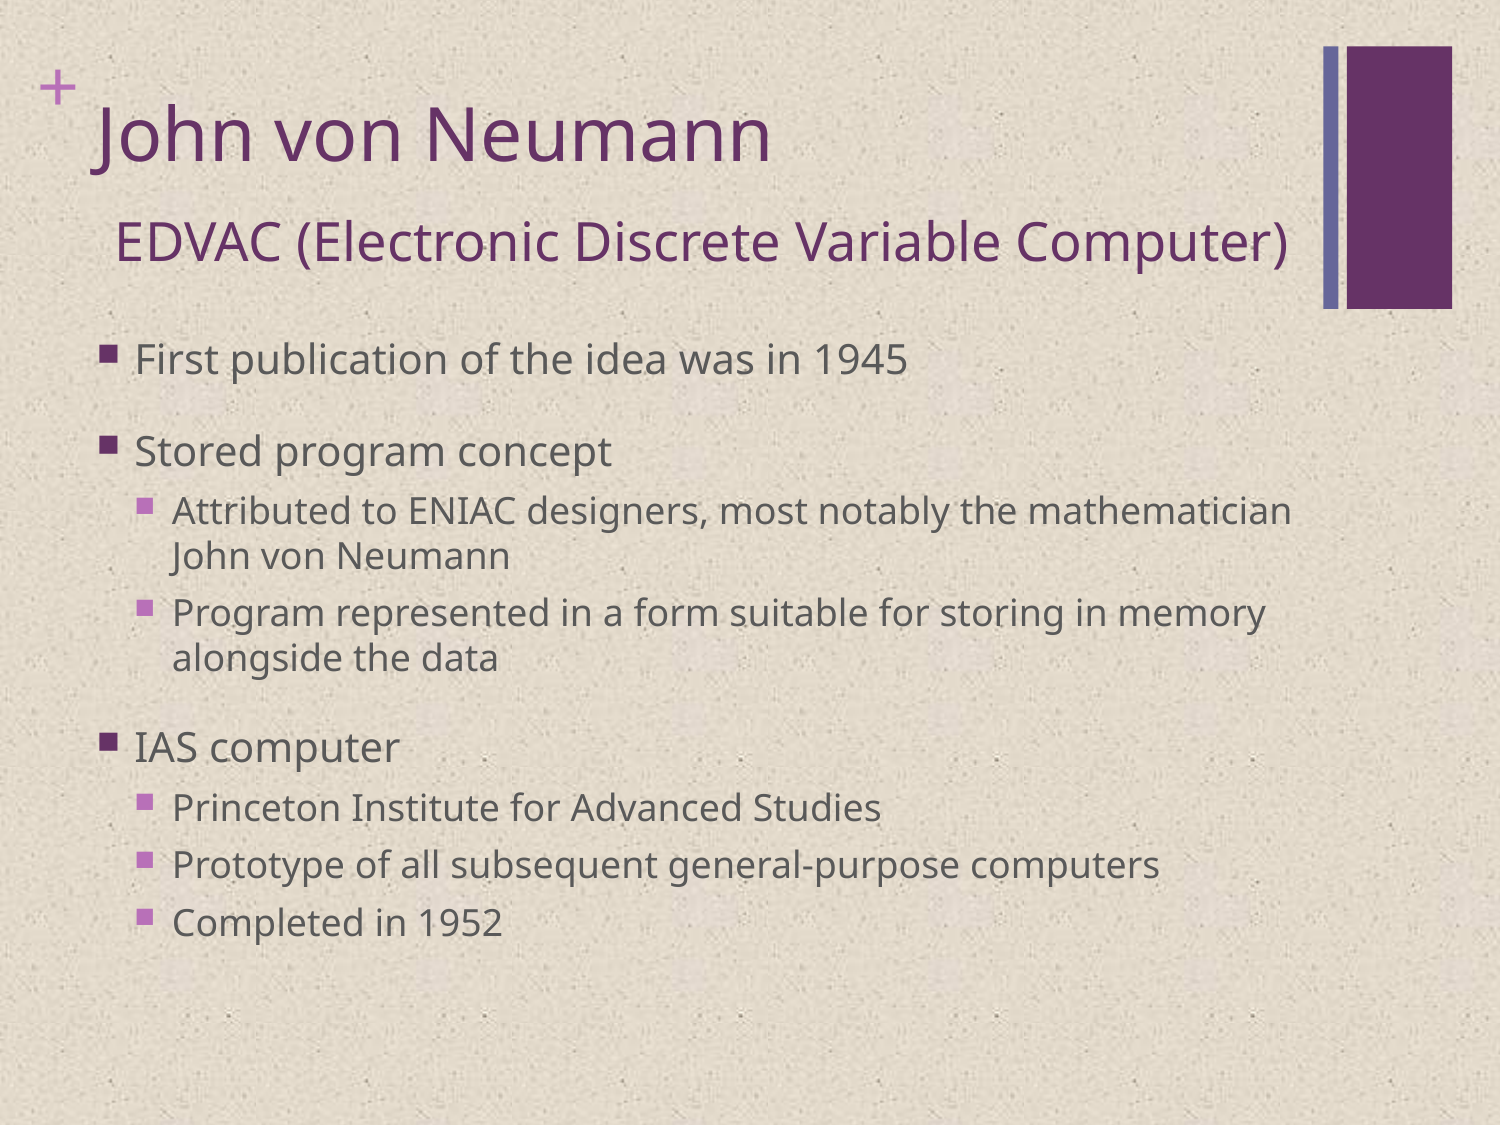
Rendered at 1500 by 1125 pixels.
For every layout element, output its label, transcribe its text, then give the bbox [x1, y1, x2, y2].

list EDVAC (Electronic Discrete Variable Computer) [99, 200, 1341, 328]
title John von Neumann [81, 79, 1322, 263]
list First publication of the idea was in 1945 Stored program concept Attributed to ENIAC designers, most notably the mathematician John von Neumann Program represented in a form suitable for storing in memory alongside the data IAS computer Princeton Institute for Advanced Studies Prototype of all subsequent general-purpose computers Completed in 1952 [81, 324, 1322, 1005]
picture [0, 0, 1500, 1125]
